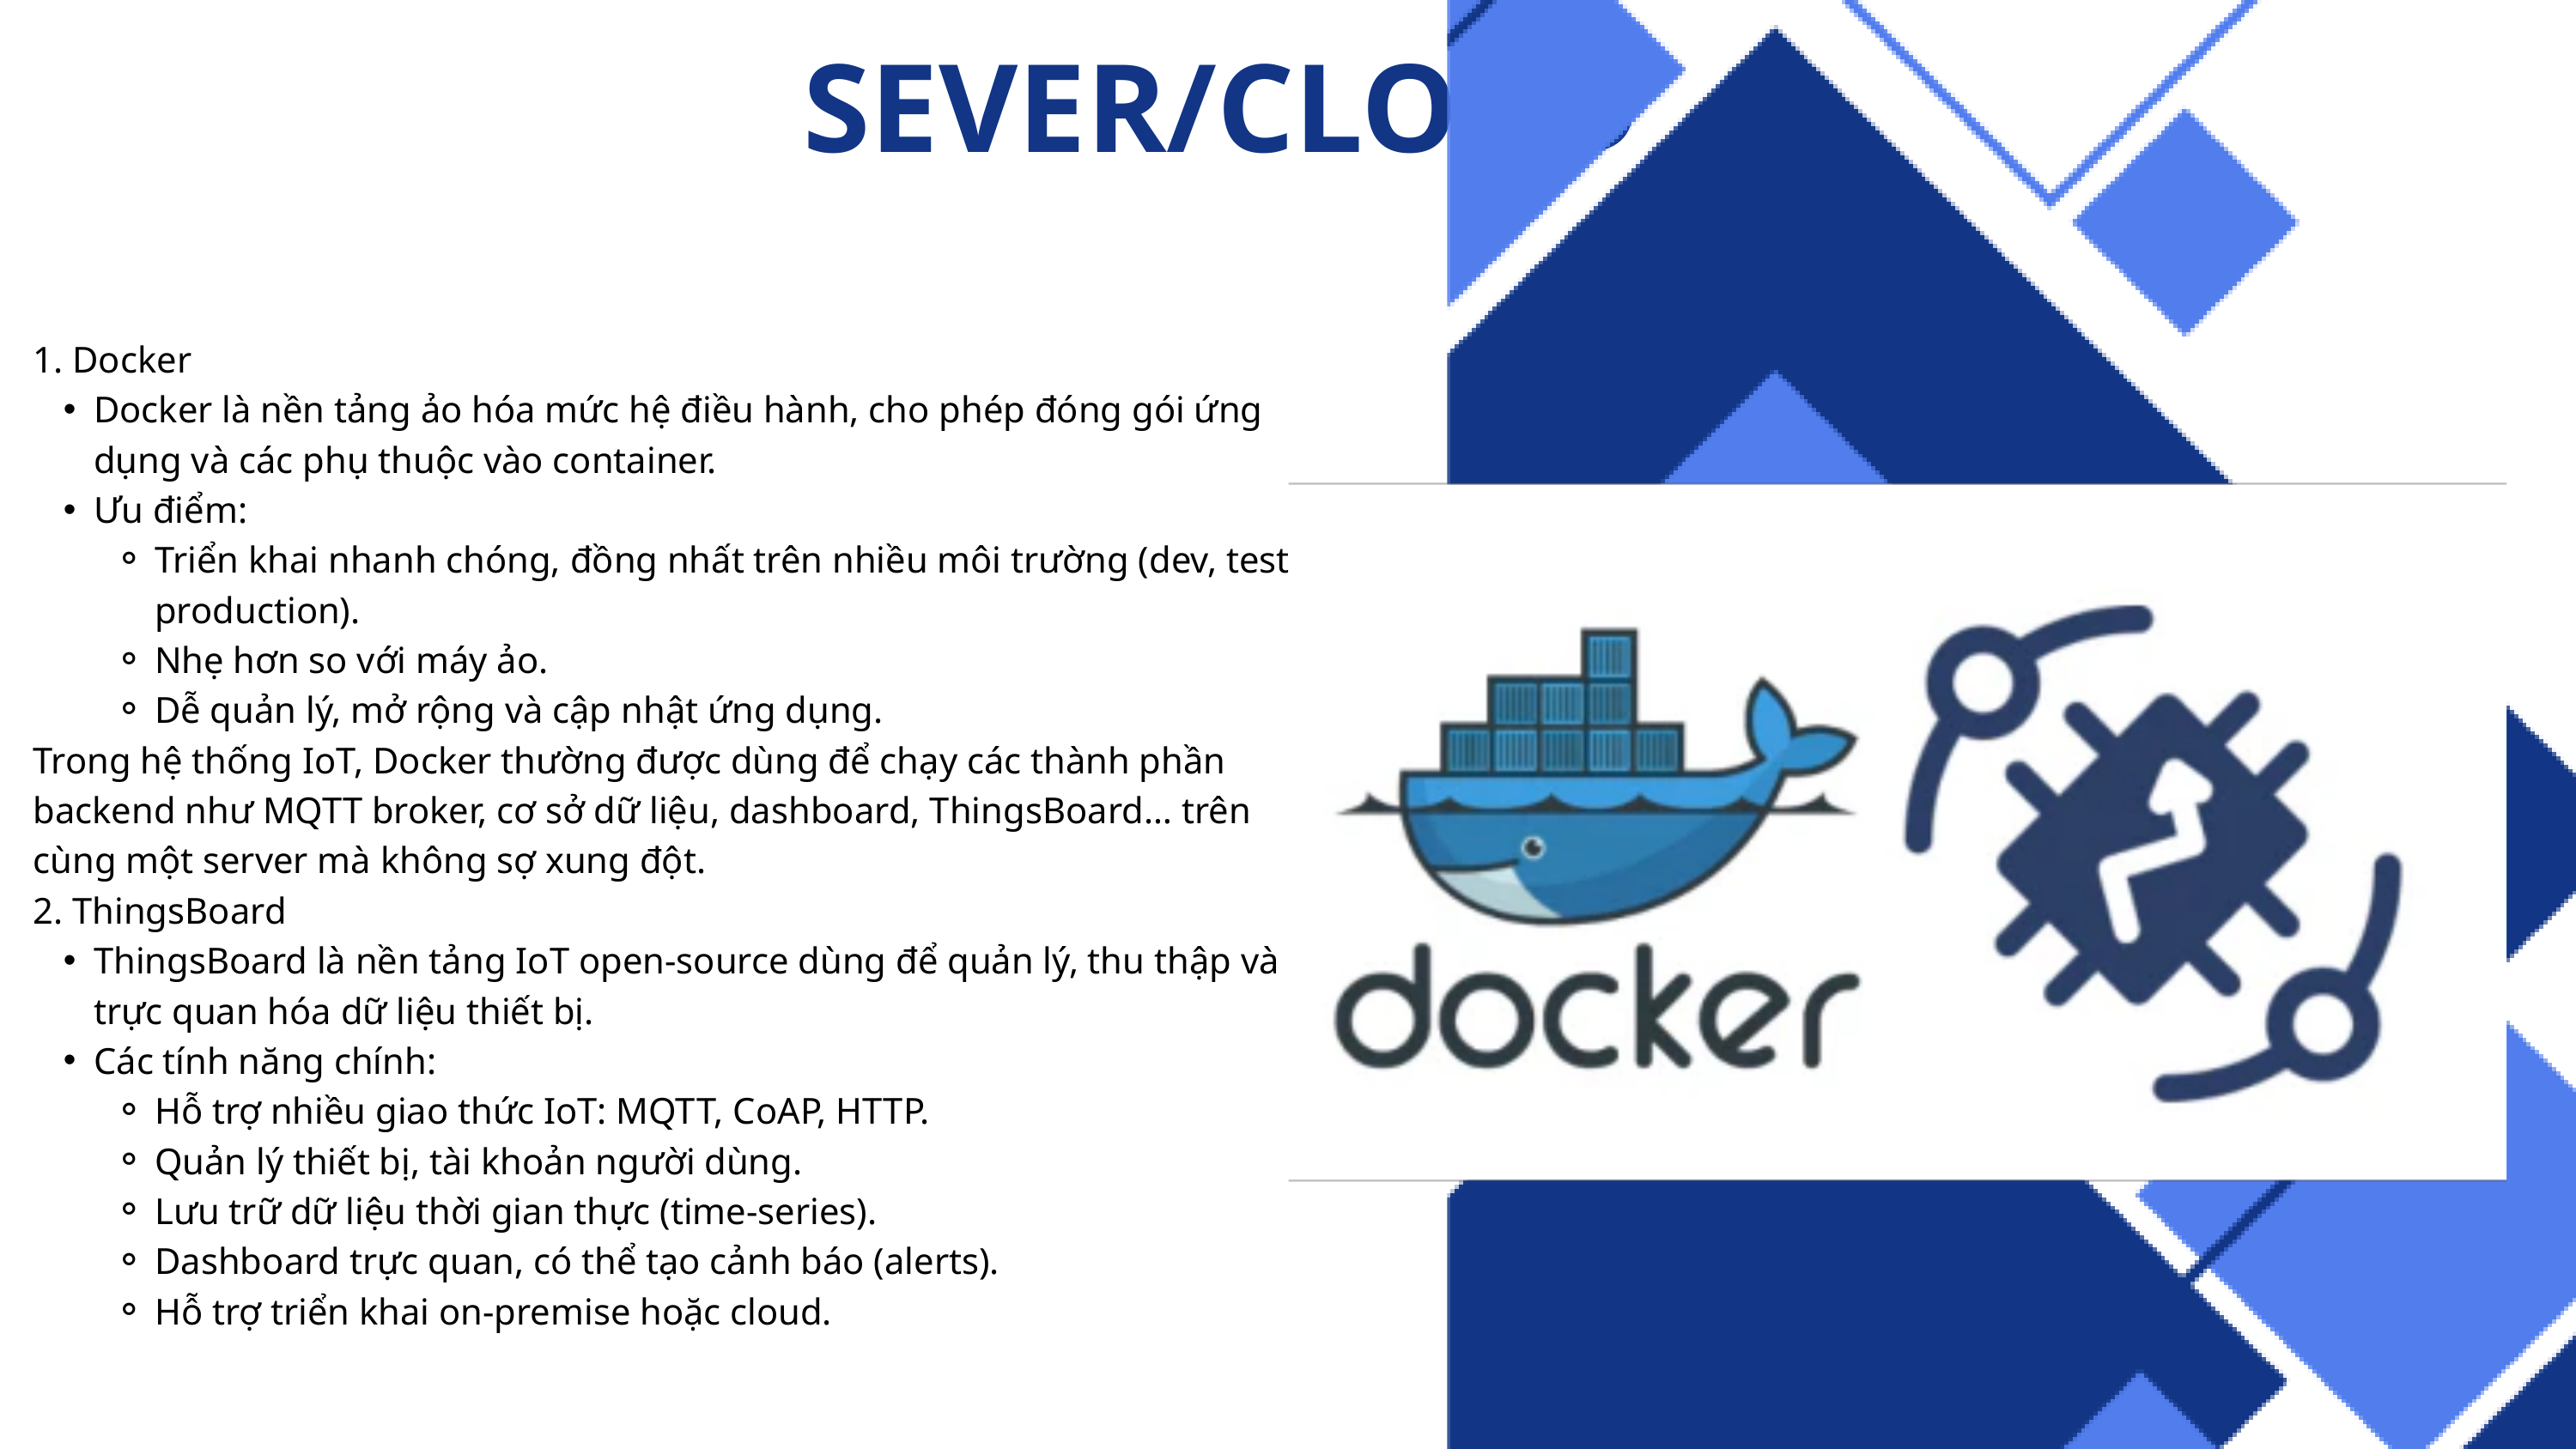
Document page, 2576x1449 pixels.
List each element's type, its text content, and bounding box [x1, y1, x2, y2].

text_box SEVER/CLOUD [674, 42, 1447, 177]
text_box 1. Docker Docker là nền tảng ảo hóa mức hệ điều hành, cho phép đóng gói ứng dụng và các phụ thuộc vào container. Ưu điểm: Triển khai nhanh chóng, đồng nhất trên nhiều môi trường (dev, test, production). Nhẹ hơn so với máy ảo. Dễ quản lý, mở rộng và cập nhật ứng dụng. Trong hệ thống IoT, Docker thường được dùng để chạy các thành phần backend như MQTT broker, cơ sở dữ liệu, dashboard, ThingsBoard… trên cùng một server mà không sợ xung đột. 2. ThingsBoard ThingsBoard là nền tảng IoT open-source dùng để quản lý, thu thập và trực quan hóa dữ liệu thiết bị. Các tính năng chính: Hỗ trợ nhiều giao thức IoT: MQTT, CoAP, HTTP. Quản lý thiết bị, tài khoản người dùng. Lưu trữ dữ liệu thời gian thực (time-series). Dashboard trực quan, có thể tạo cảnh báo (alerts). Hỗ trợ triển khai on-premise hoặc cloud. [33, 330, 1316, 1382]
text_box [1447, 0, 2576, 1449]
text_box [1288, 413, 2507, 1257]
